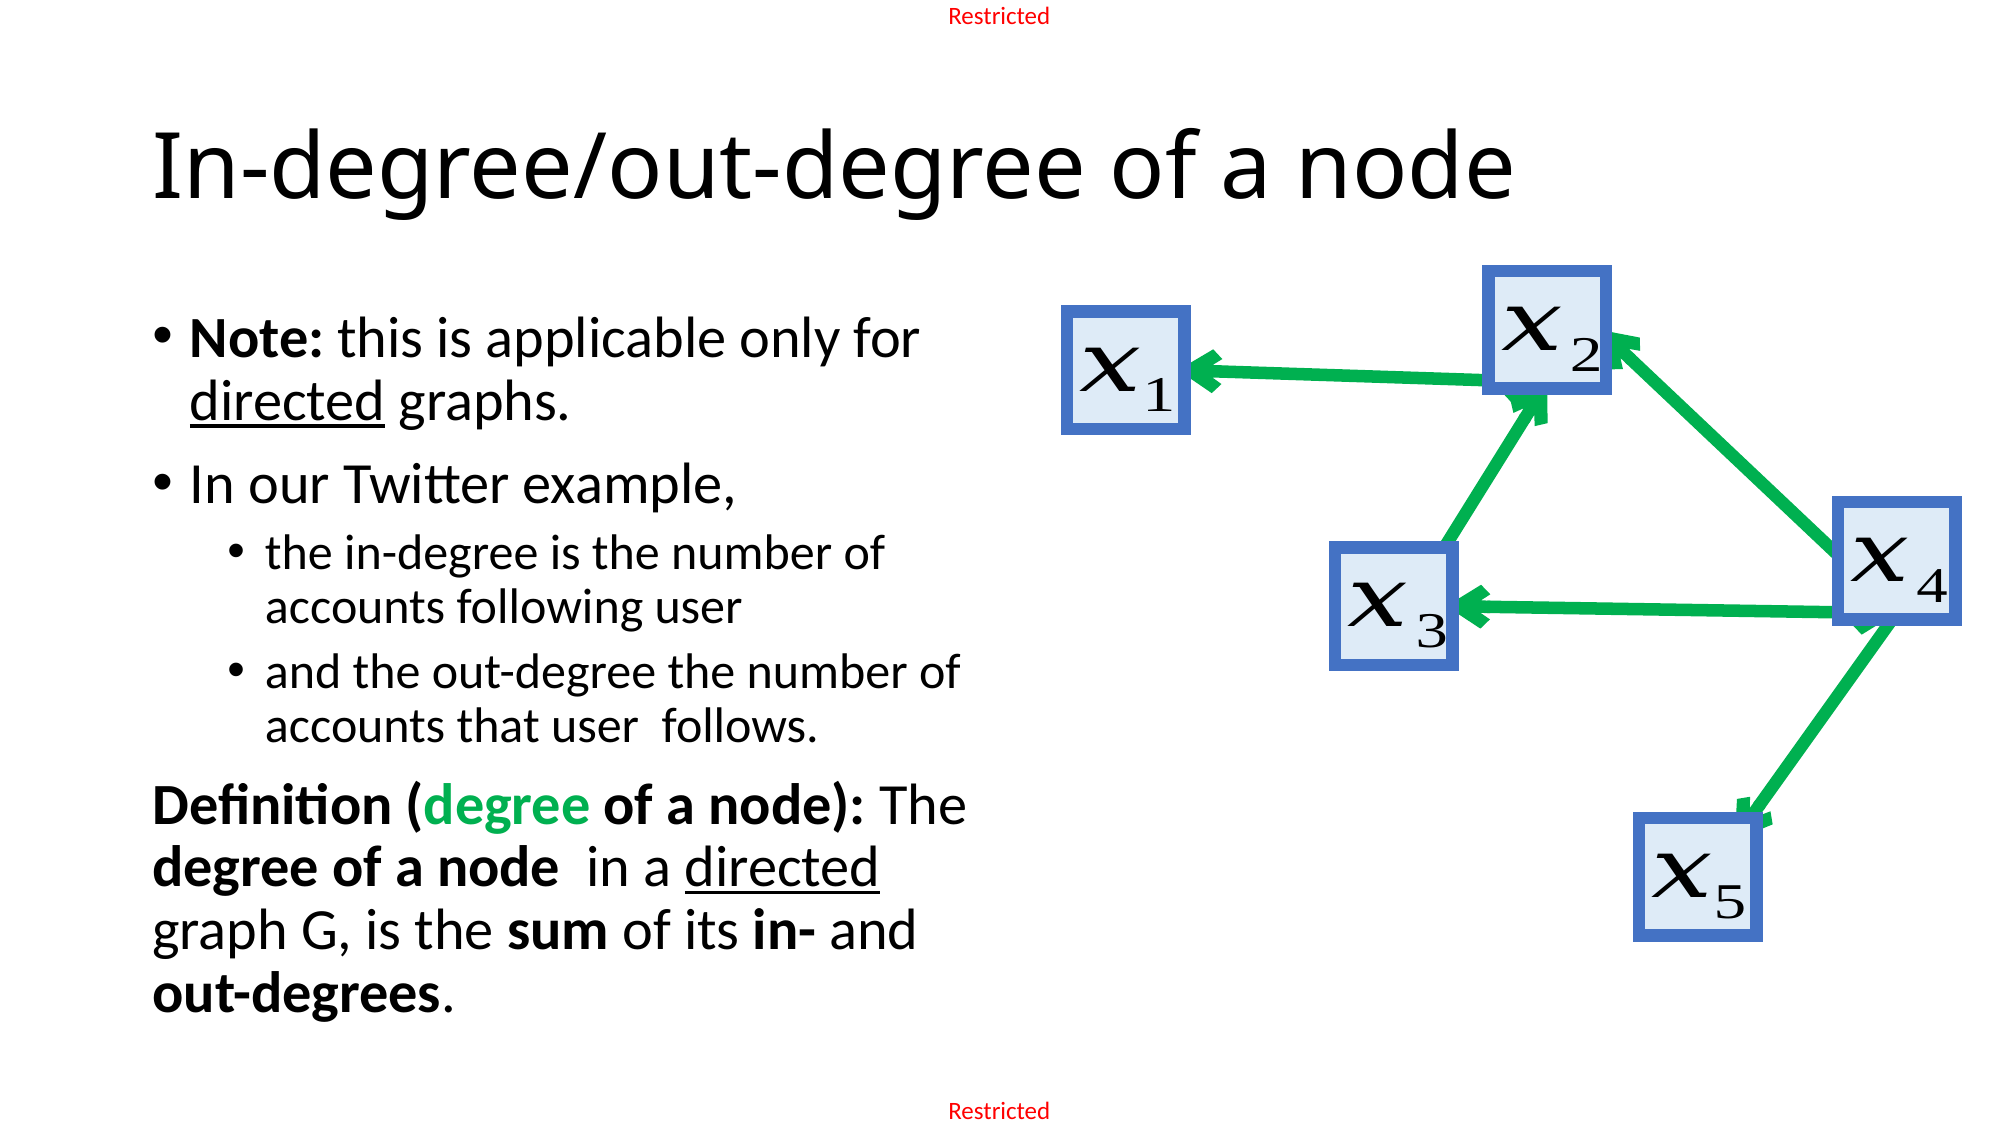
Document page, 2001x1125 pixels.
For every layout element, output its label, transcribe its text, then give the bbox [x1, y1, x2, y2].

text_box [1446, 560, 1844, 607]
title In-degree/out-degree of a node [137, 59, 1863, 278]
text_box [1430, 382, 1548, 569]
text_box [1599, 329, 1860, 524]
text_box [1734, 613, 1897, 840]
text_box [1178, 329, 1495, 371]
